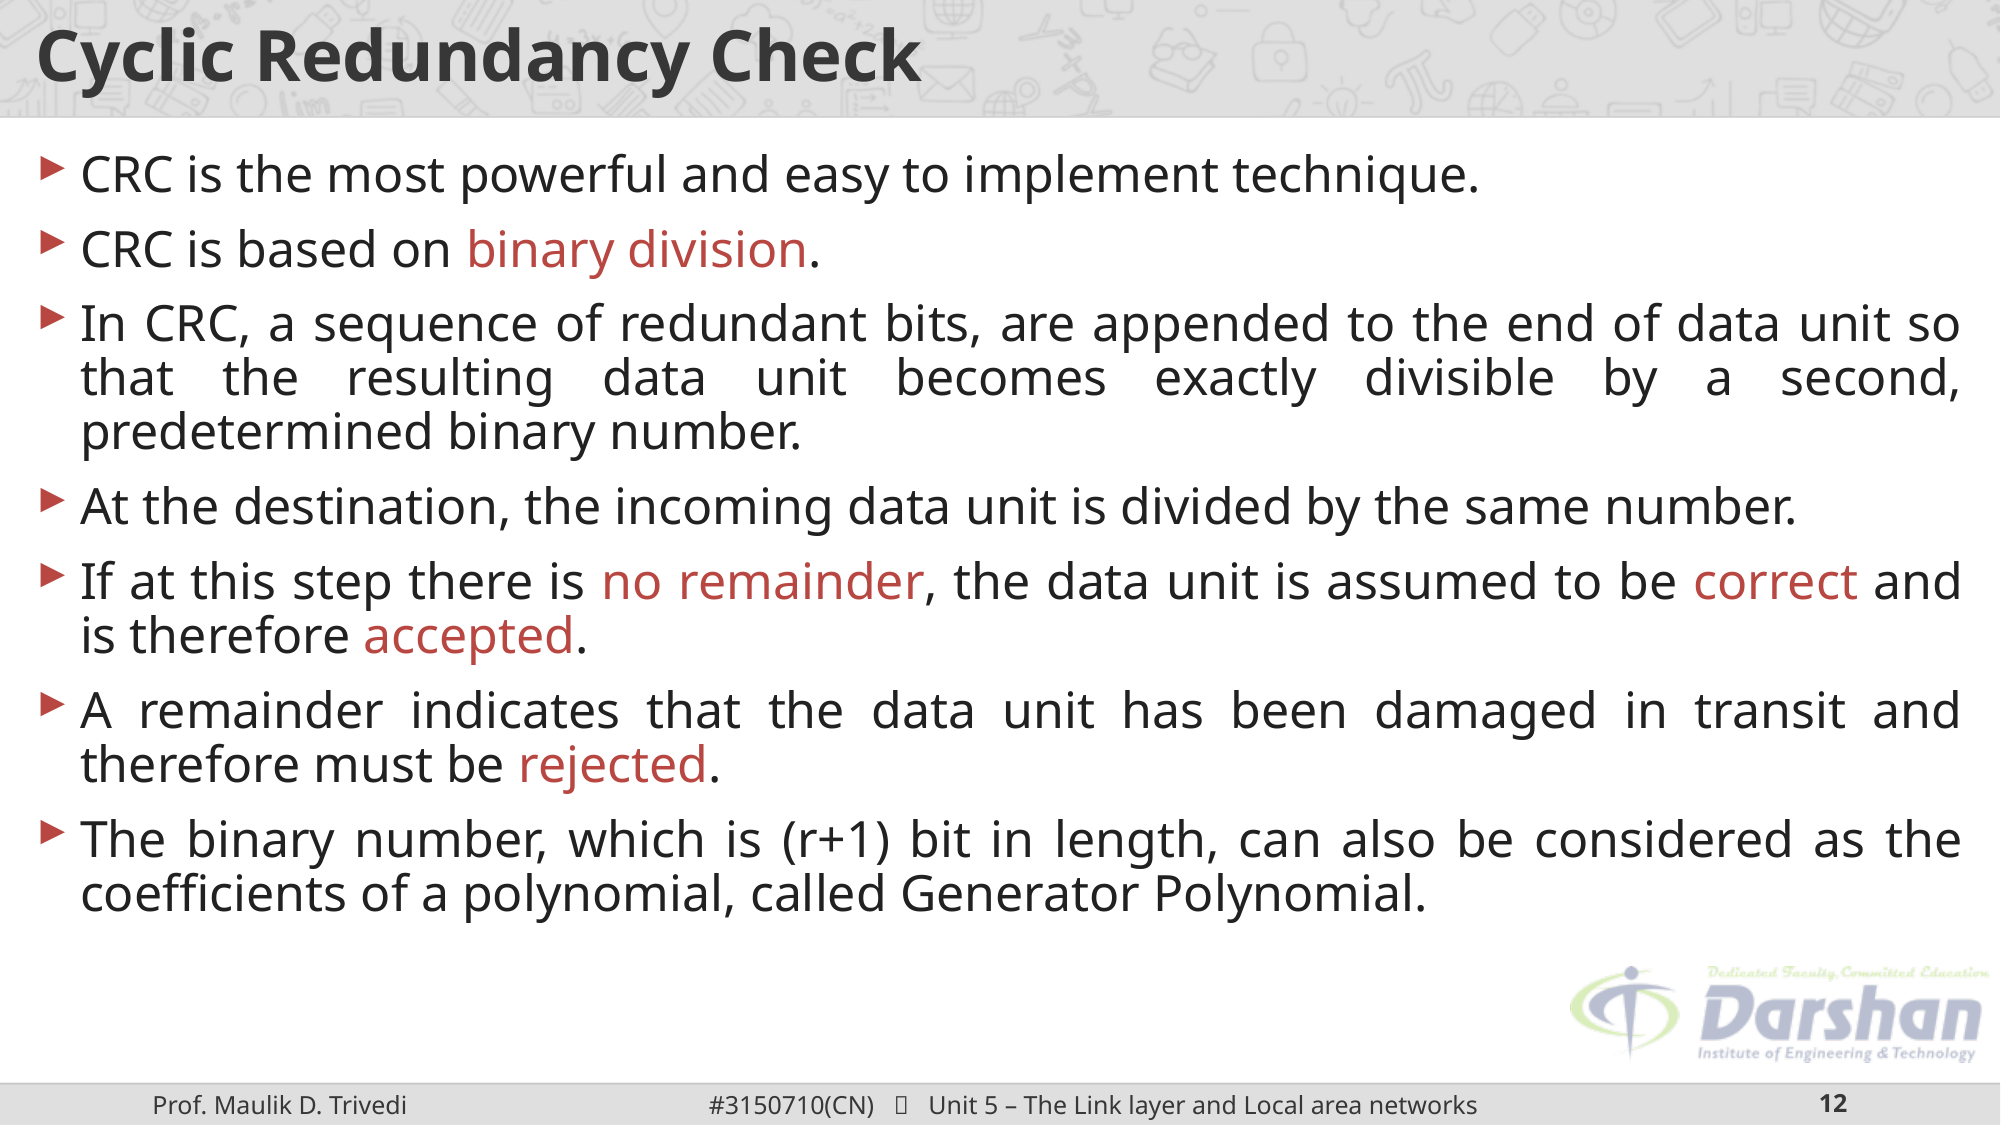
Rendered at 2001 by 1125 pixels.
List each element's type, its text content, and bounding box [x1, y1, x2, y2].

title Cyclic Redundancy Check [0, 0, 2000, 117]
list CRC is the most powerful and easy to implement technique. CRC is based on binary division. In CRC, a sequence of redundant bits, are appended to the end of data unit so that the resulting data unit becomes exactly divisible by a second, predetermined binary number. At the destination, the incoming data unit is divided by the same number. If at this step there is no remainder, the data unit is assumed to be correct and is therefore accepted. A remainder indicates that the data unit has been damaged in transit and therefore must be rejected. The binary number, which is (r+1) bit in length, can also be considered as the coefficients of a polynomial, called Generator Polynomial. [21, 141, 1979, 1059]
